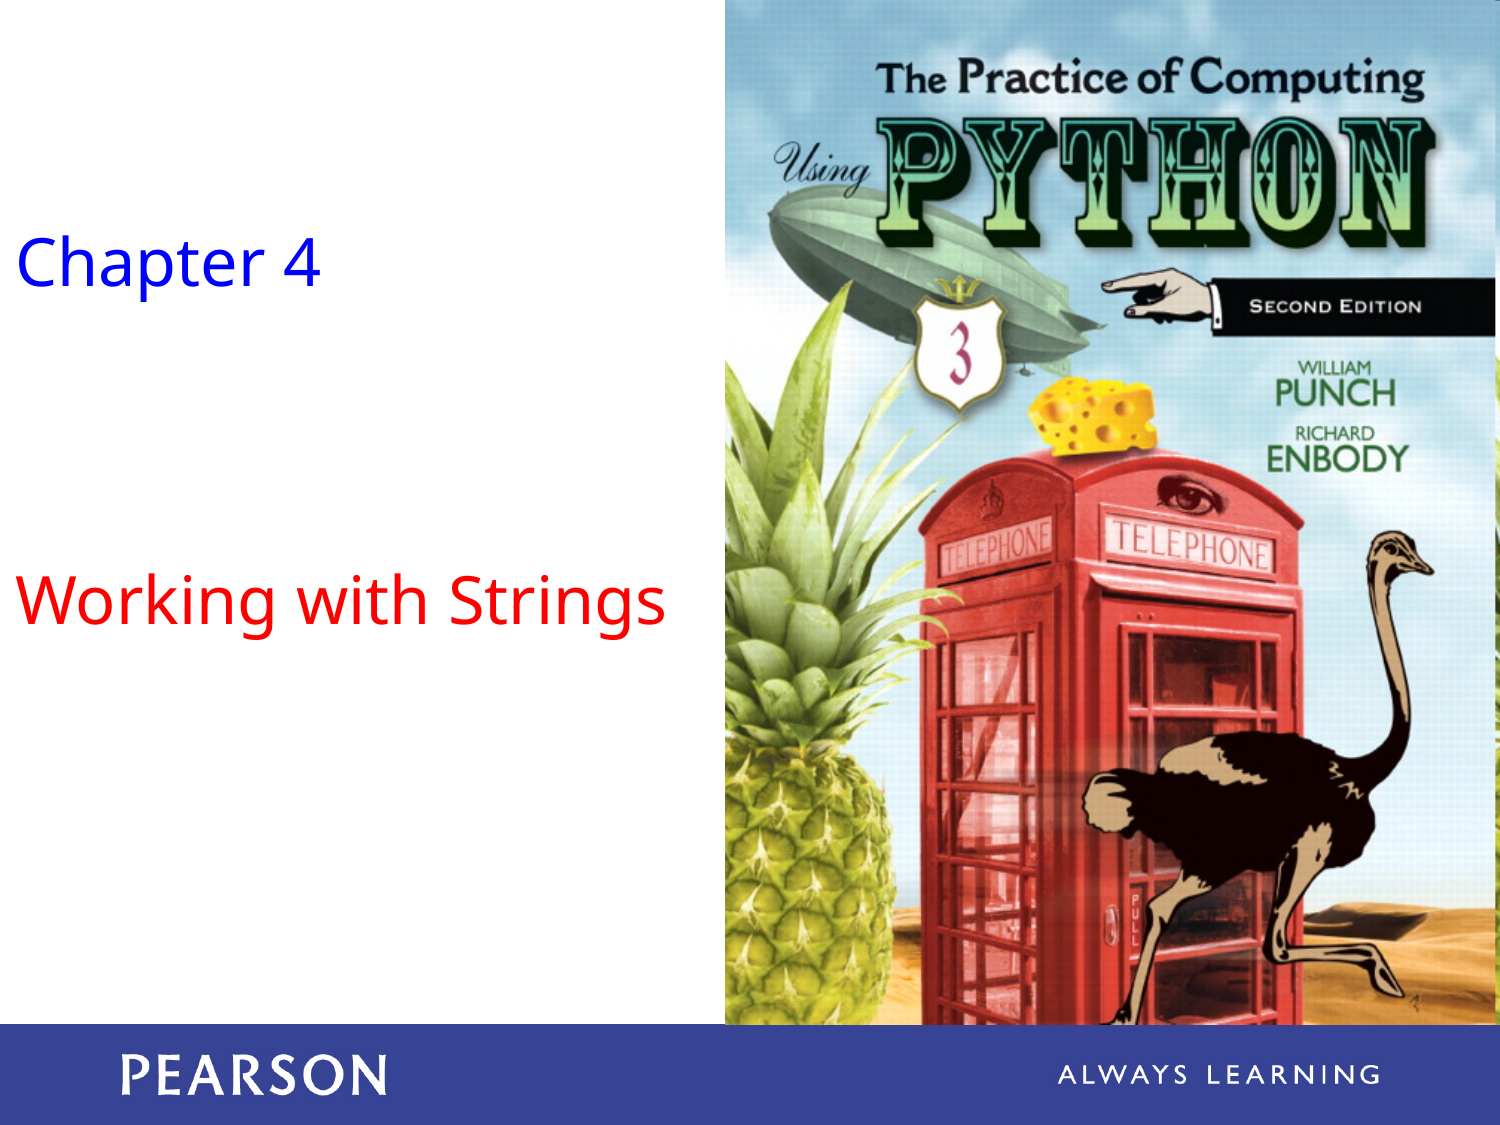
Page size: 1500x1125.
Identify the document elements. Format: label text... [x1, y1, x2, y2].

list Chapter 4 [0, 212, 725, 325]
picture [0, 0, 1500, 1125]
list Working with Strings [0, 549, 726, 838]
